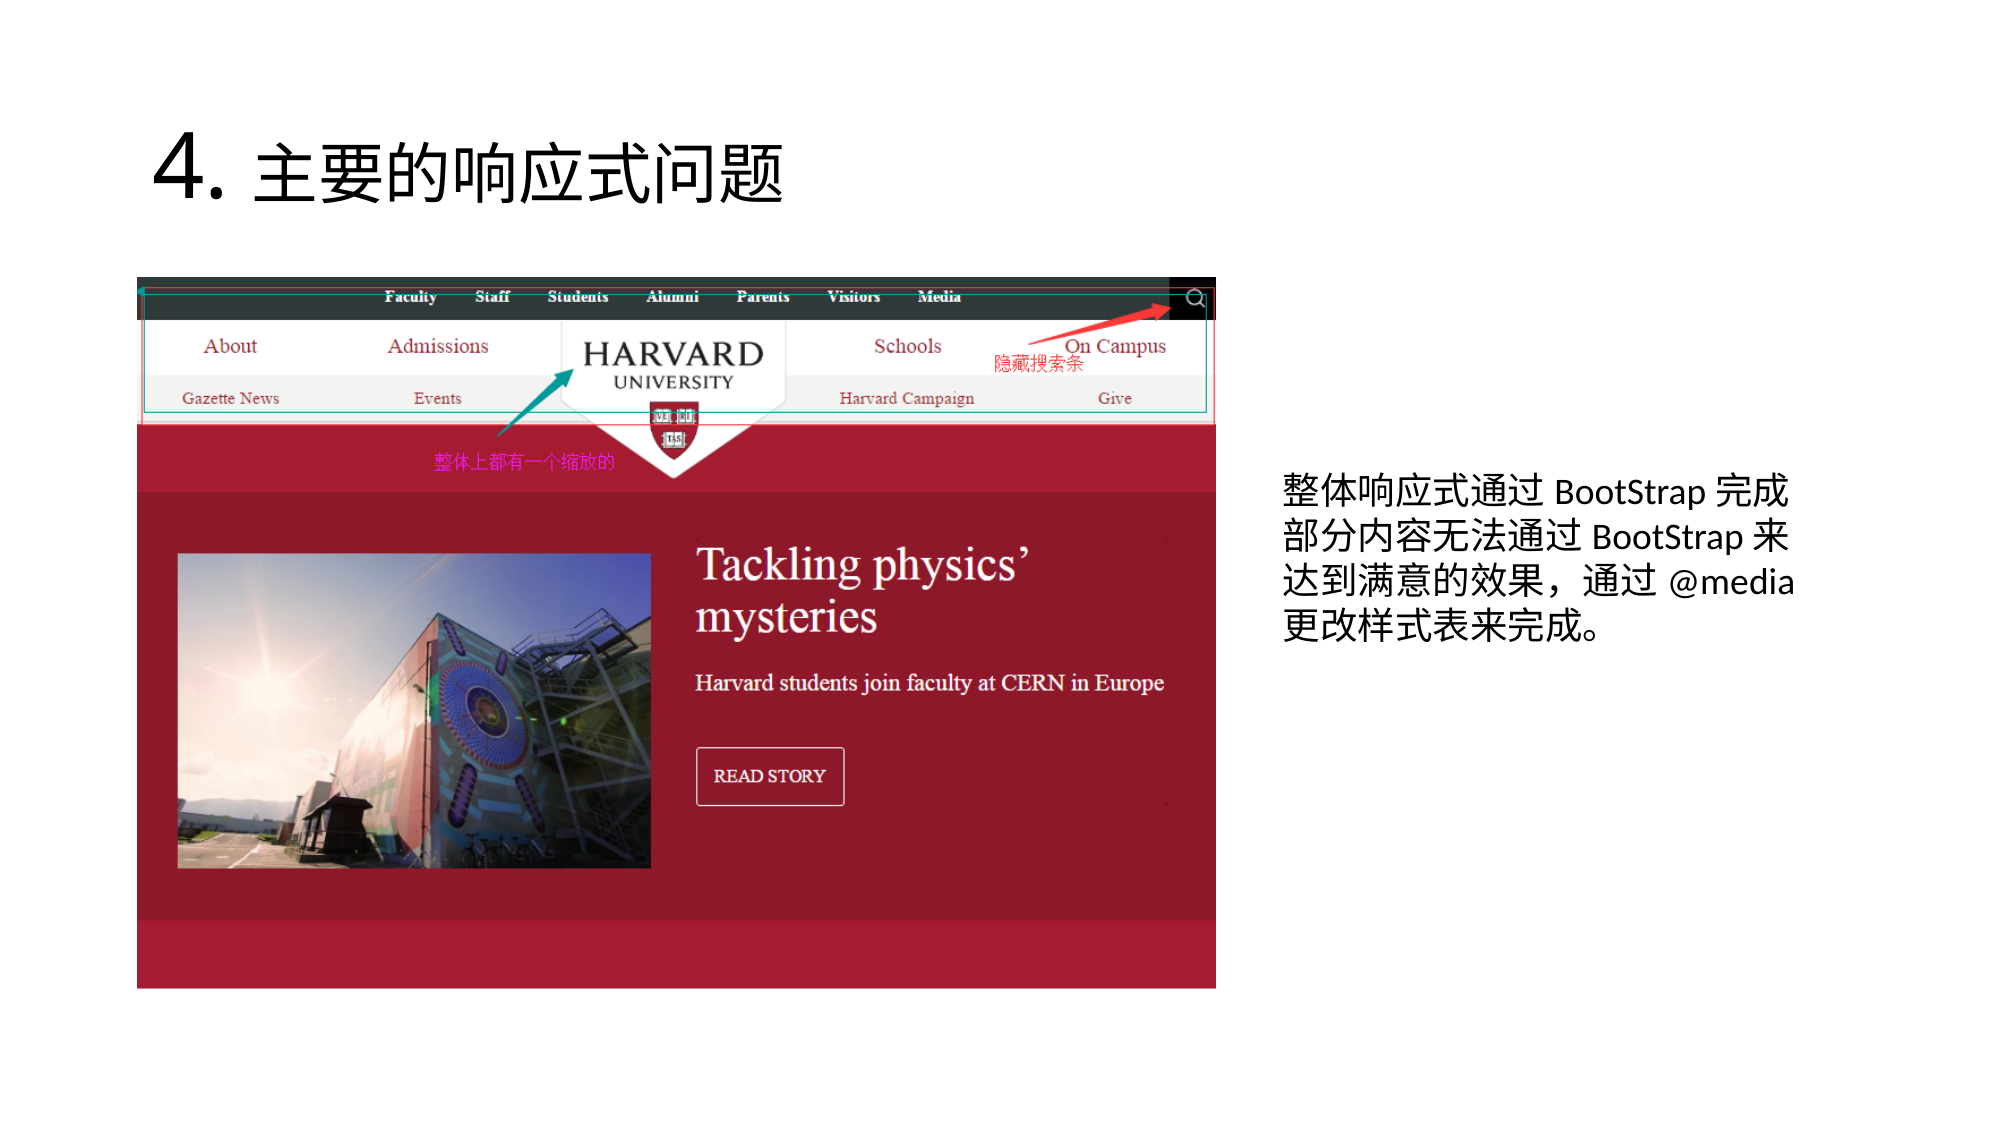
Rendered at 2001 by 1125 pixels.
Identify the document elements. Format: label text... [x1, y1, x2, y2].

title 4.主要的响应式问题 [137, 59, 1863, 278]
text_box 整体响应式通过BootStrap完成 部分内容无法通过BootStrap来 达到满意的效果，通过@media 更改样式表来完成。 [1268, 459, 1810, 655]
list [137, 277, 1216, 992]
